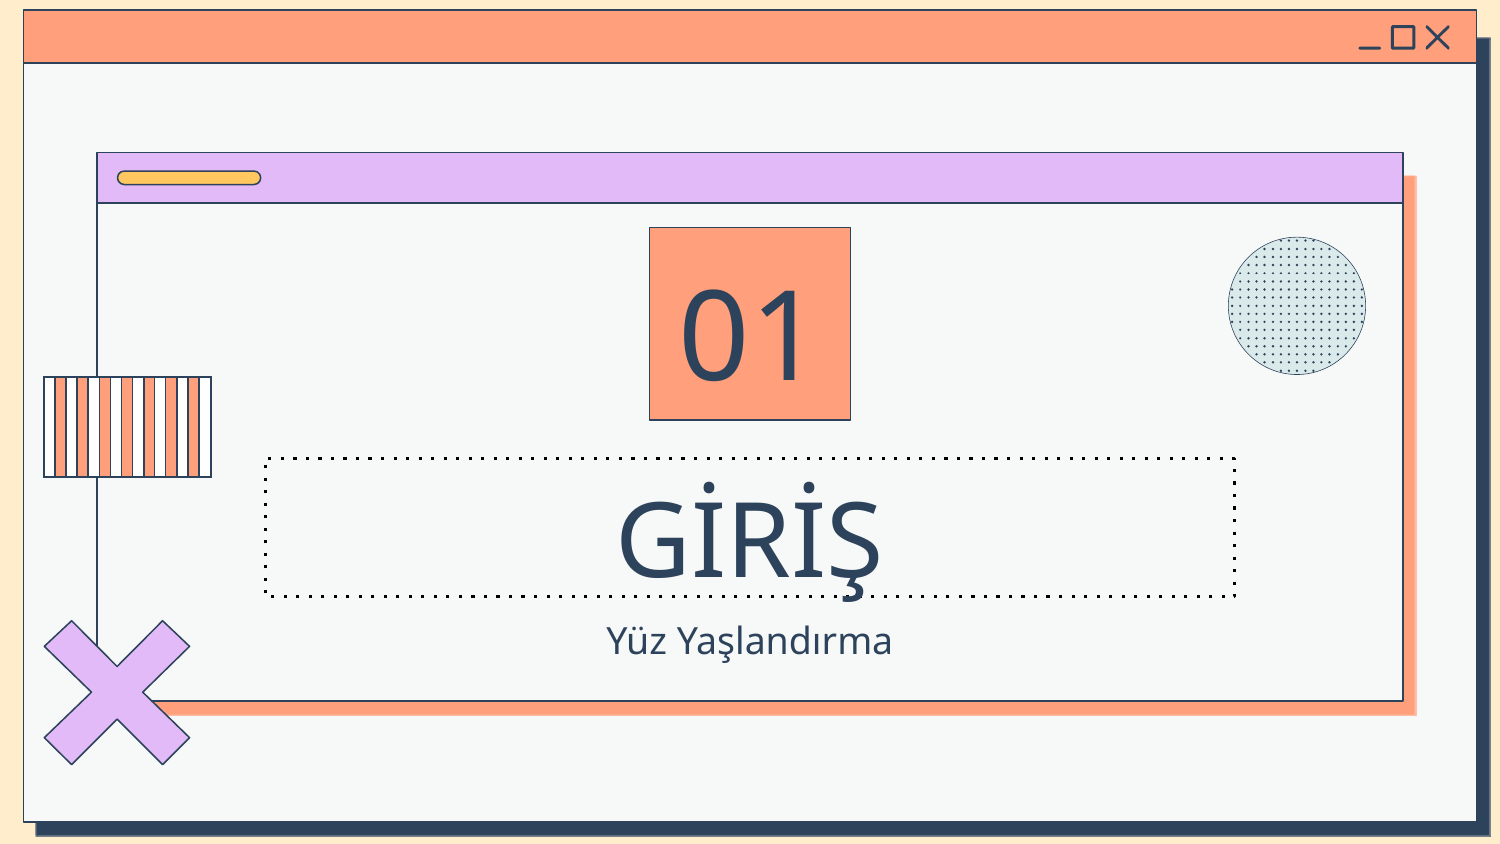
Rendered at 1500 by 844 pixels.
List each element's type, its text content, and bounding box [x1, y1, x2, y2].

text_box [44, 620, 190, 765]
title 01 [648, 226, 852, 422]
title GİRİŞ [264, 457, 1236, 598]
subtitle Yüz Yaşlandırma [265, 602, 1235, 674]
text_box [1228, 236, 1366, 375]
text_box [43, 376, 212, 478]
